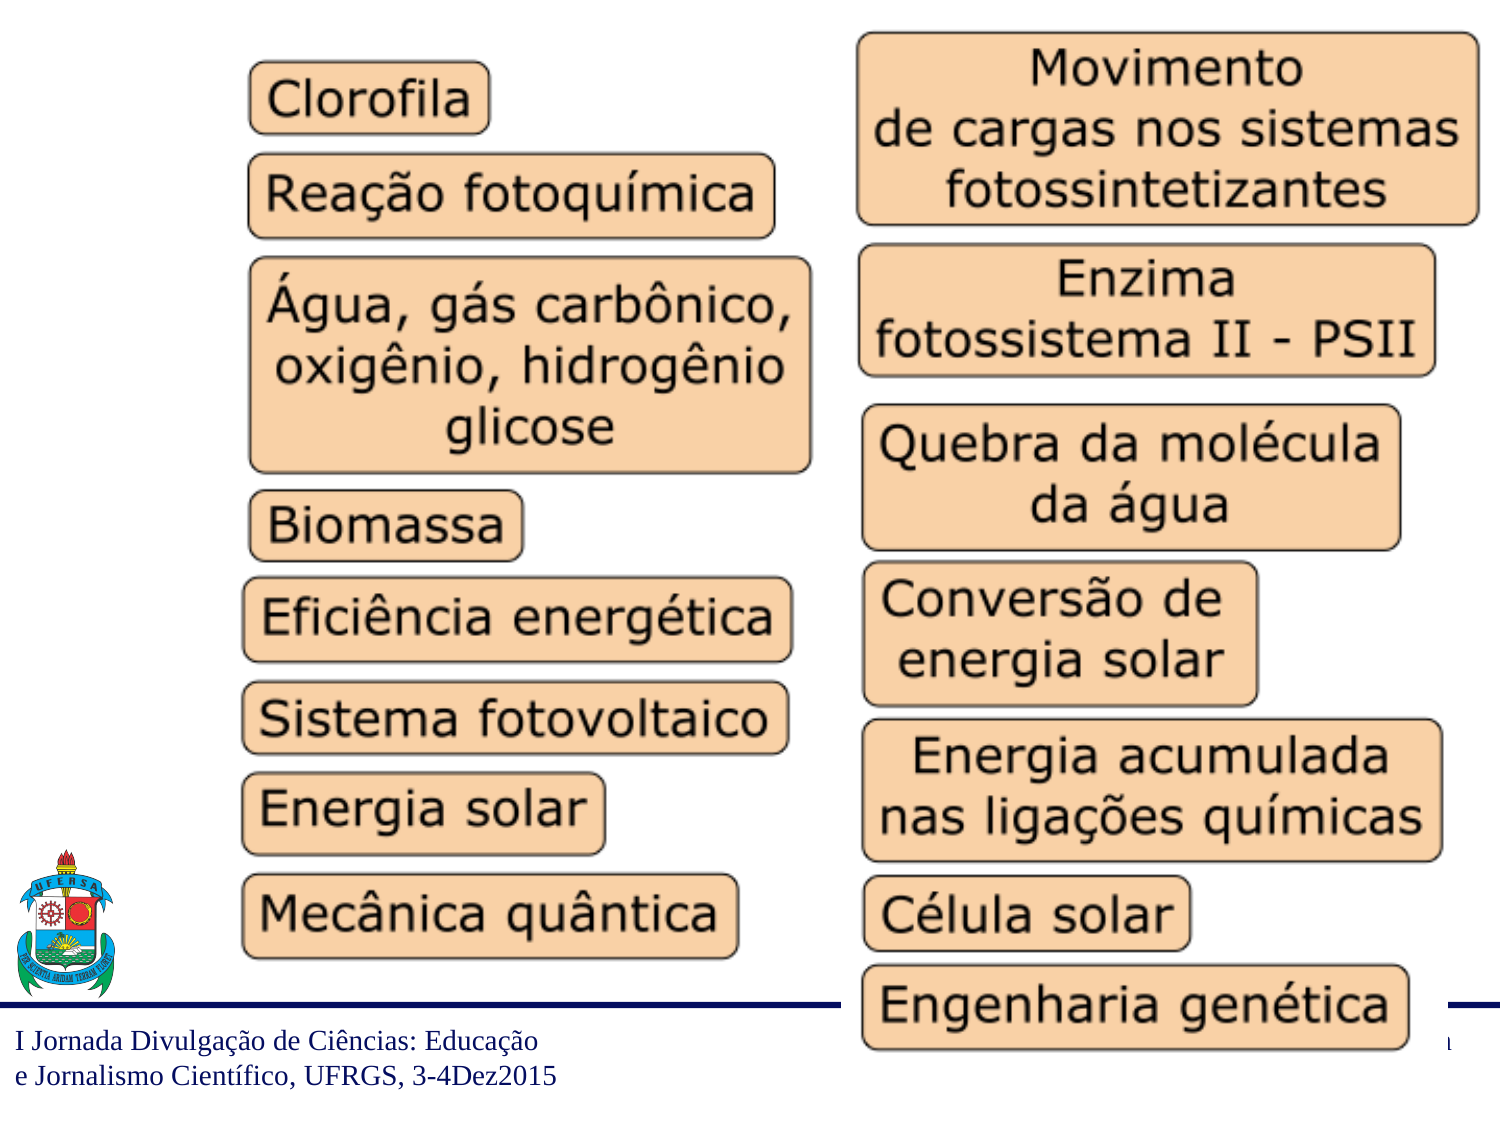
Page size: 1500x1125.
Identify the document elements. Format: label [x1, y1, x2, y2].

picture [225, 14, 1495, 1059]
picture [17, 954, 115, 999]
picture [17, 849, 115, 972]
